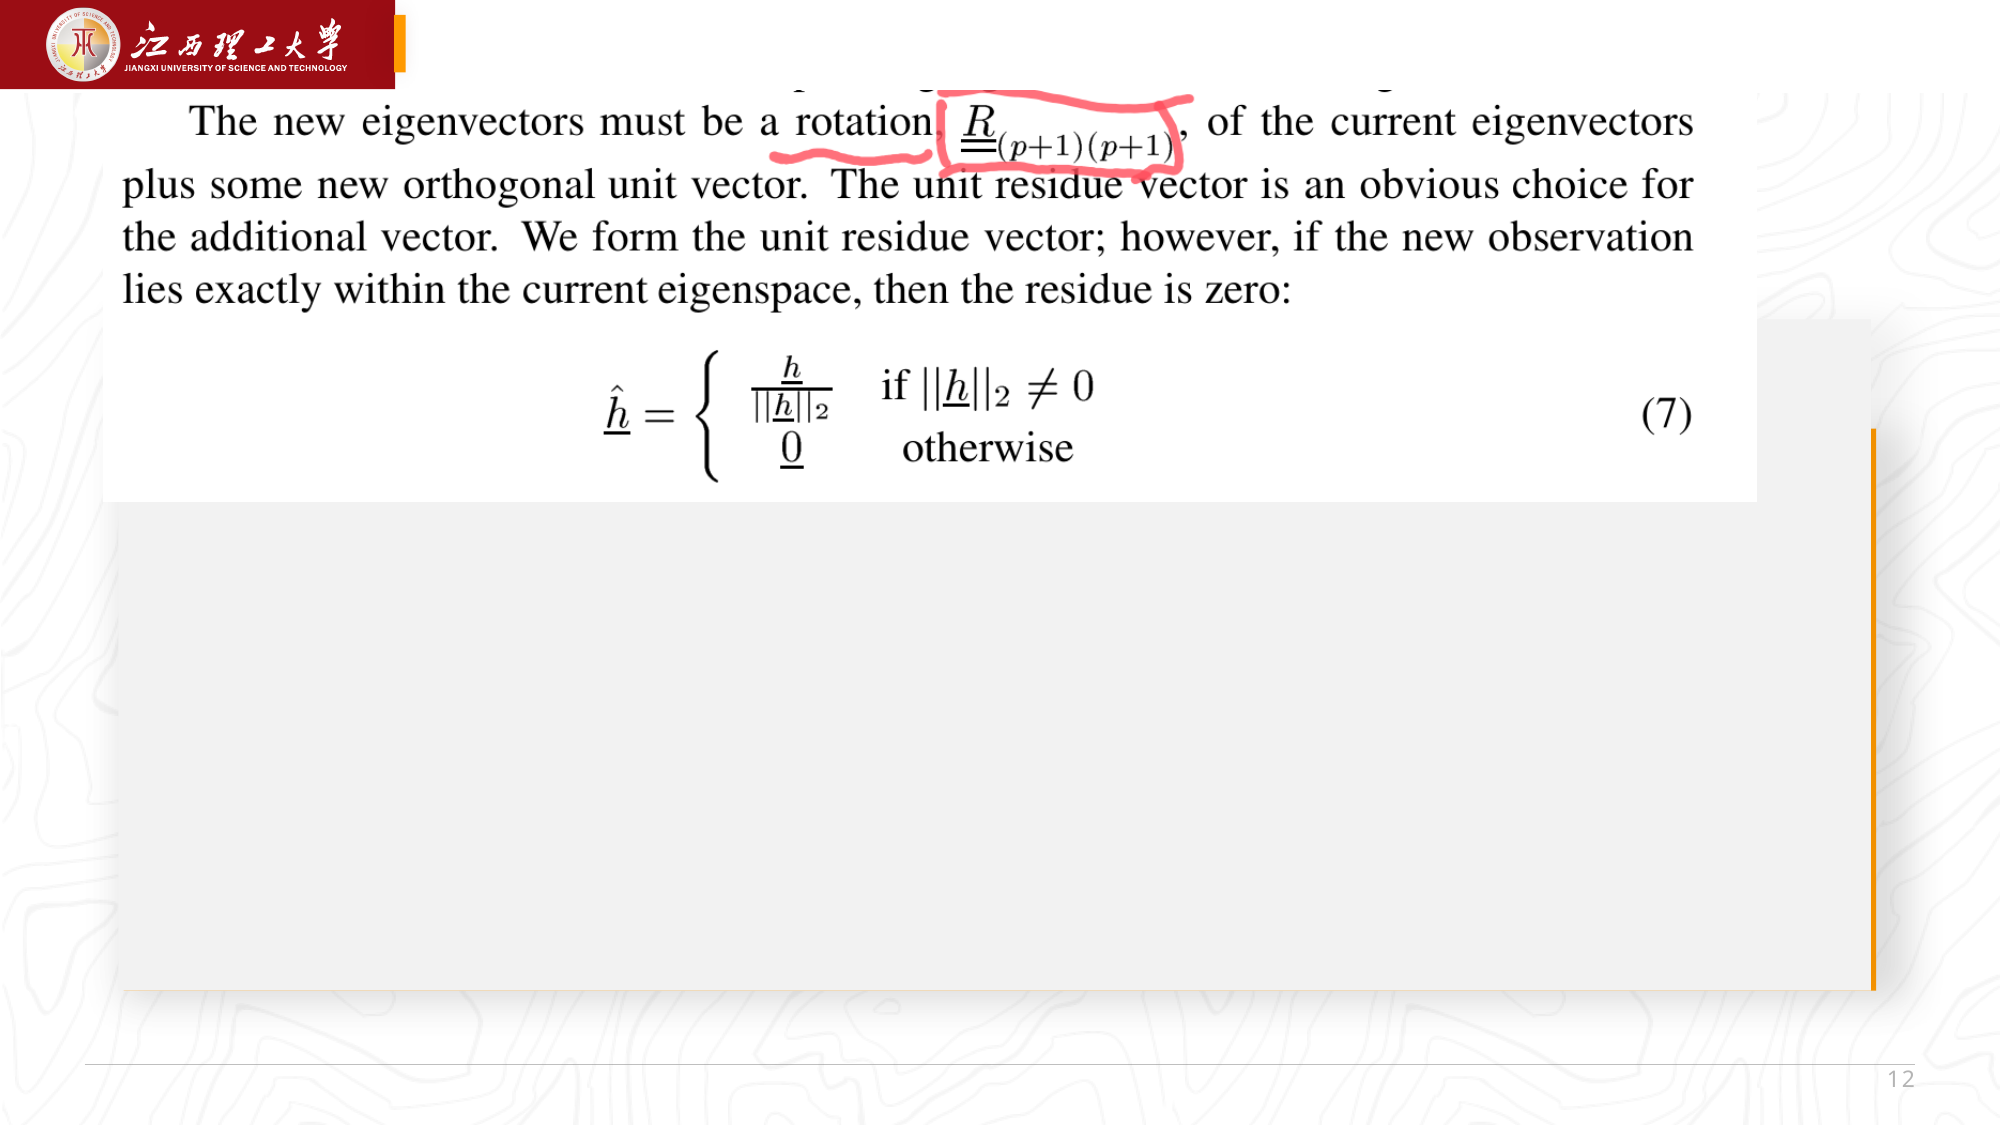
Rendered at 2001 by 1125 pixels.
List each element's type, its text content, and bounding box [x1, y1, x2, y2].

picture [103, 90, 1757, 502]
picture [46, 4, 355, 85]
slide_number 12 [1765, 1056, 1916, 1104]
text_box [117, 318, 1872, 992]
